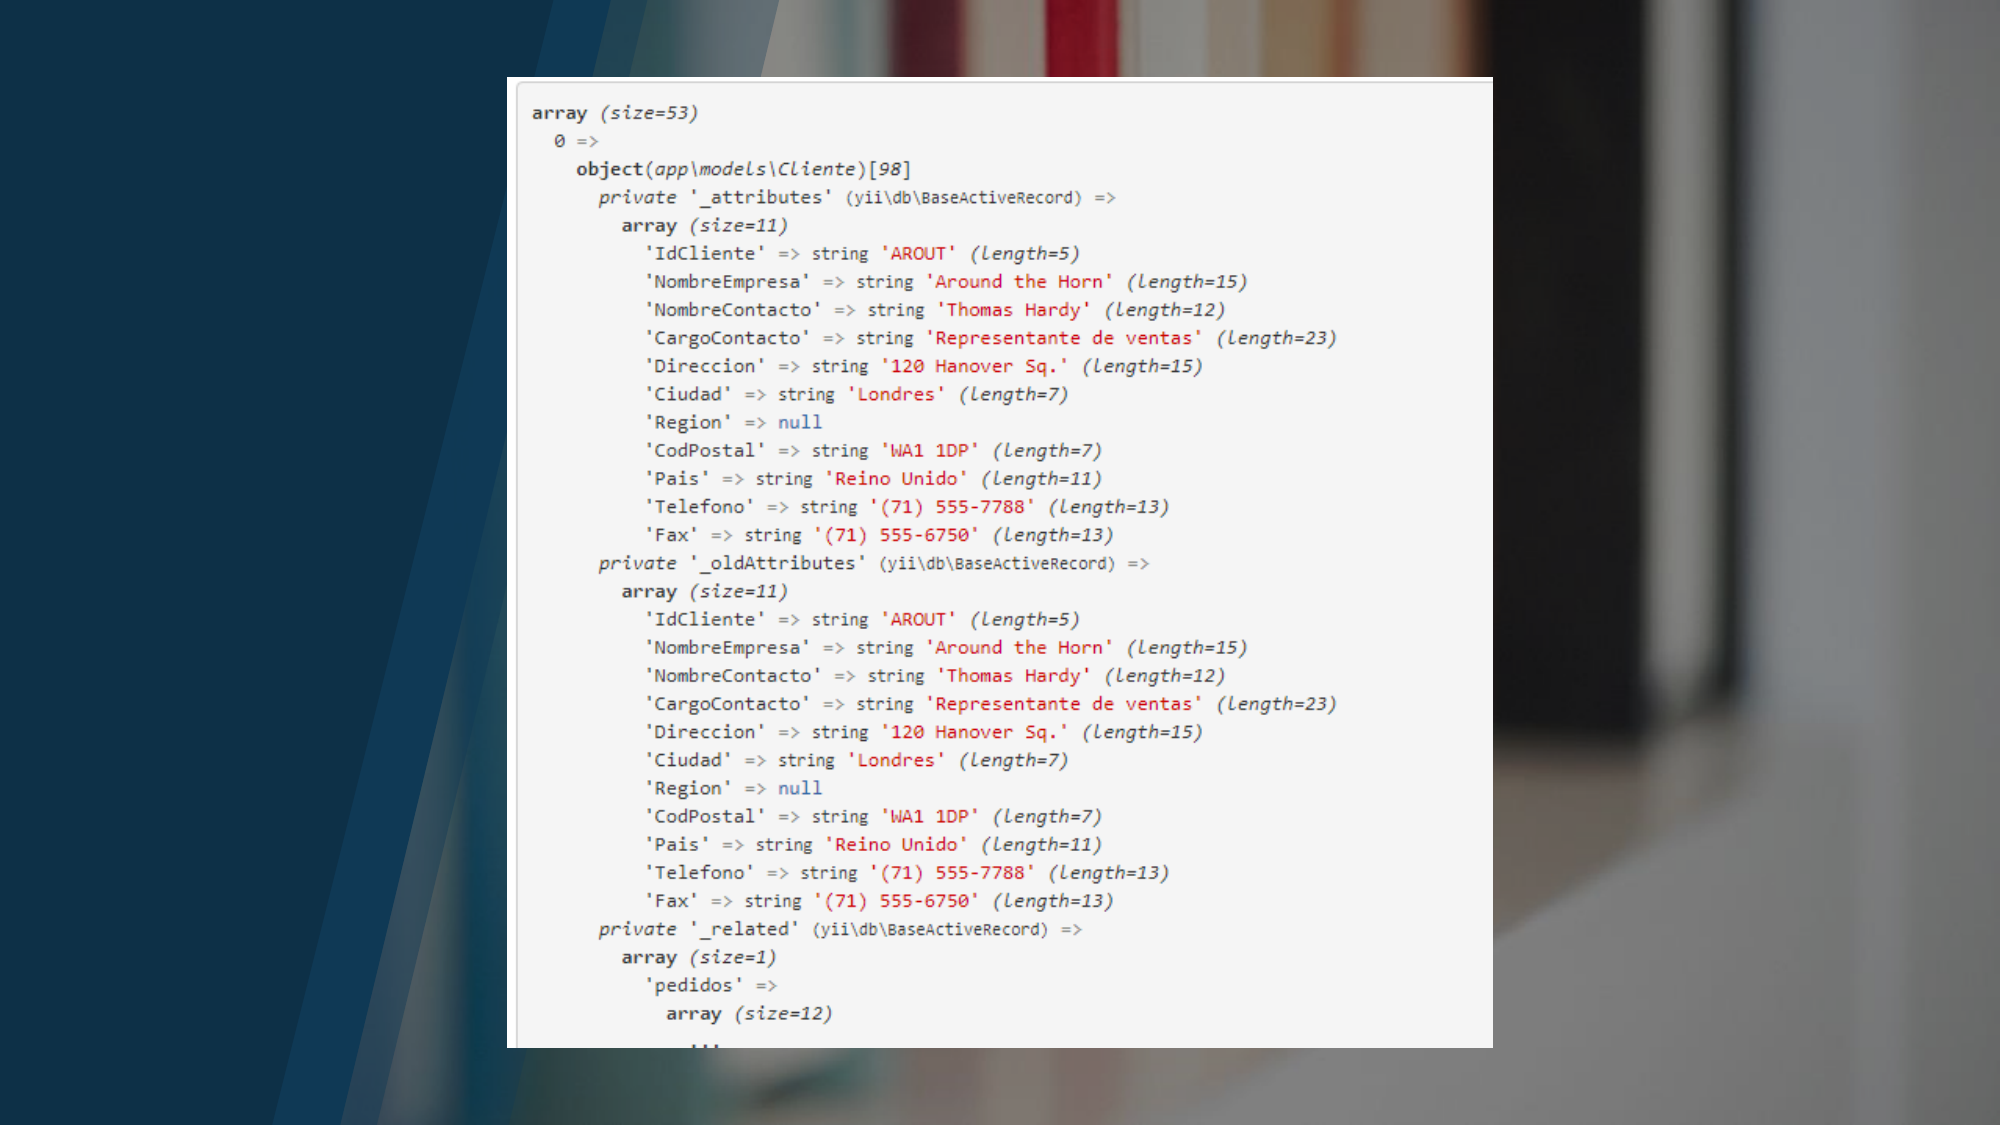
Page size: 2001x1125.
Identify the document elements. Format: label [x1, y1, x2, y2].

picture [507, 0, 2000, 1125]
text_box [0, 0, 780, 1125]
